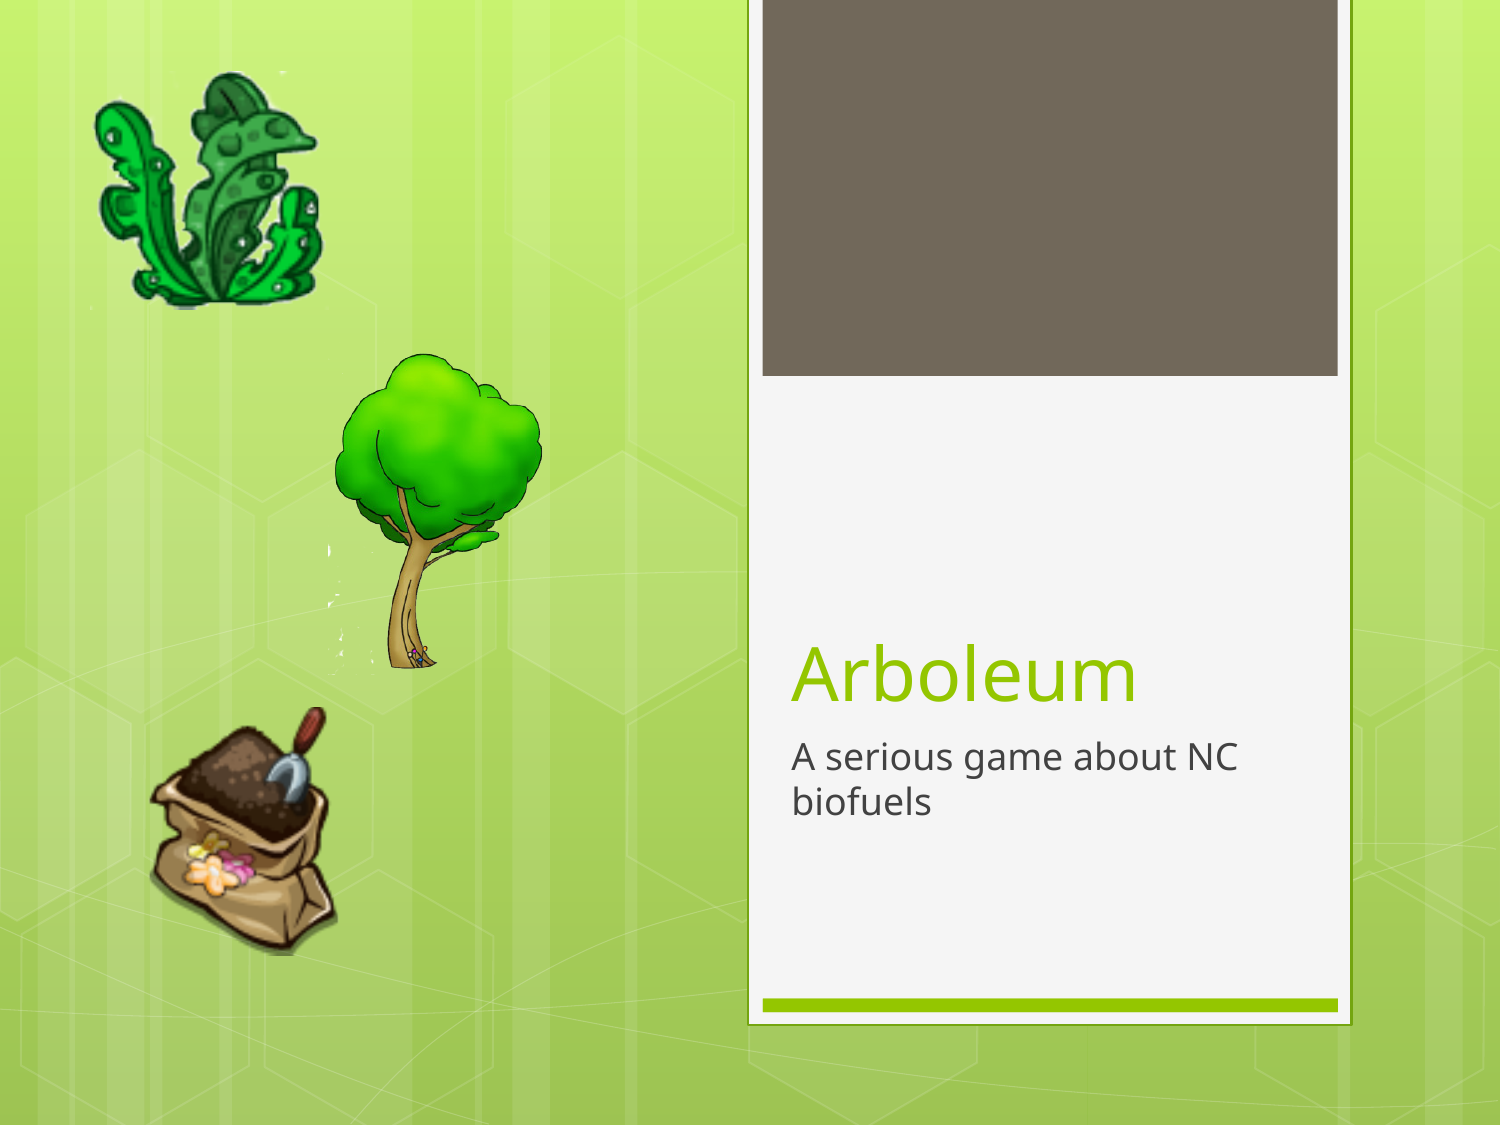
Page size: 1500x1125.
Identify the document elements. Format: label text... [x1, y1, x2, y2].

picture [120, 706, 369, 956]
title Arboleum [776, 444, 1320, 724]
picture [328, 342, 550, 675]
subtitle A serious game about NC biofuels [776, 725, 1320, 933]
picture [90, 71, 329, 310]
